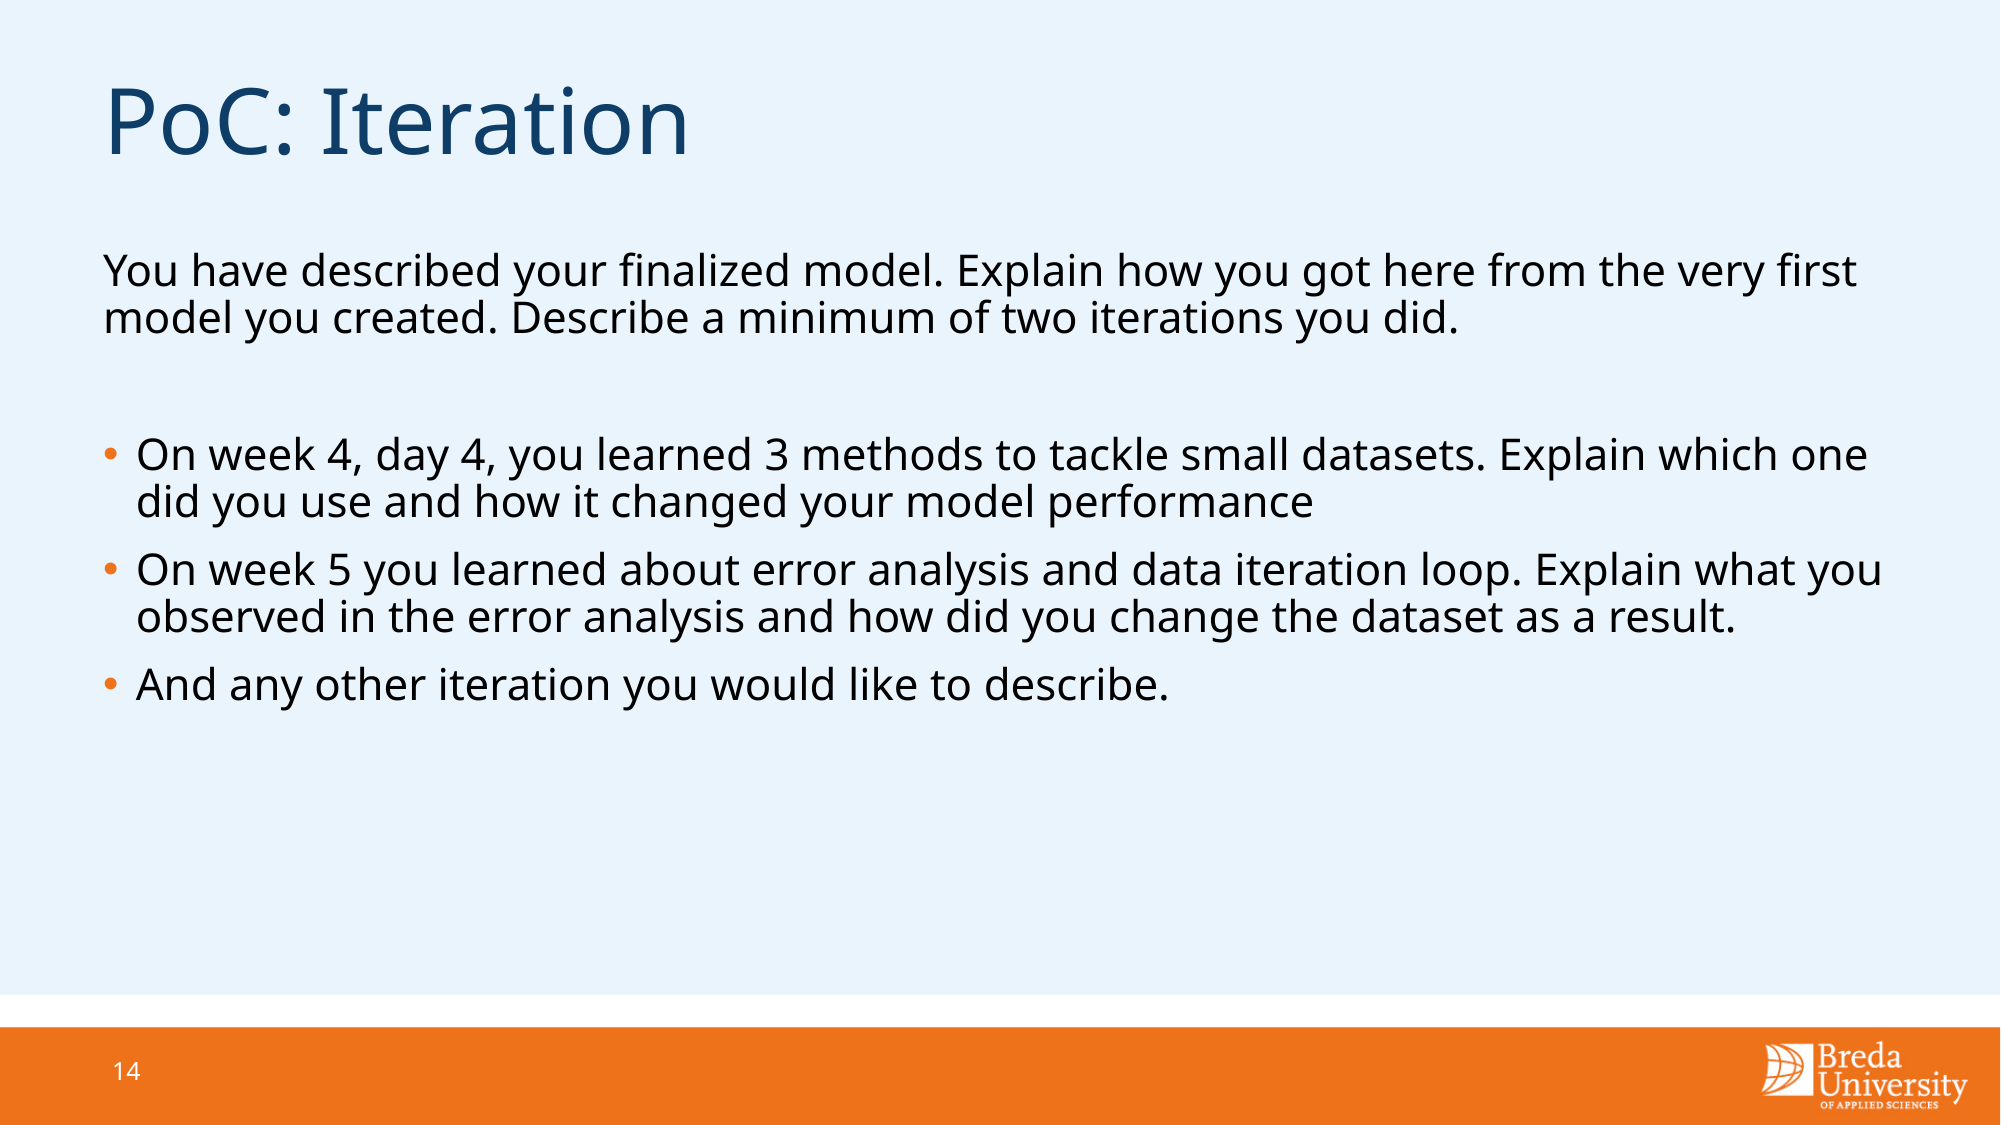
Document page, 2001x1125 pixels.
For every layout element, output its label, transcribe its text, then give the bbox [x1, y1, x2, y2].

list You have described your finalized model. Explain how you got here from the very first model you created. Describe a minimum of two iterations you did. On week 4, day 4, you learned 3 methods to tackle small datasets. Explain which one did you use and how it changed your model performance On week 5 you learned about error analysis and data iteration loop. Explain what you observed in the error analysis and how did you change the dataset as a result. And any other iteration you would like to describe. [88, 241, 1917, 923]
picture [0, 0, 2001, 1125]
title PoC: Iteration [88, 67, 1917, 210]
slide_number 14 [97, 1042, 198, 1103]
